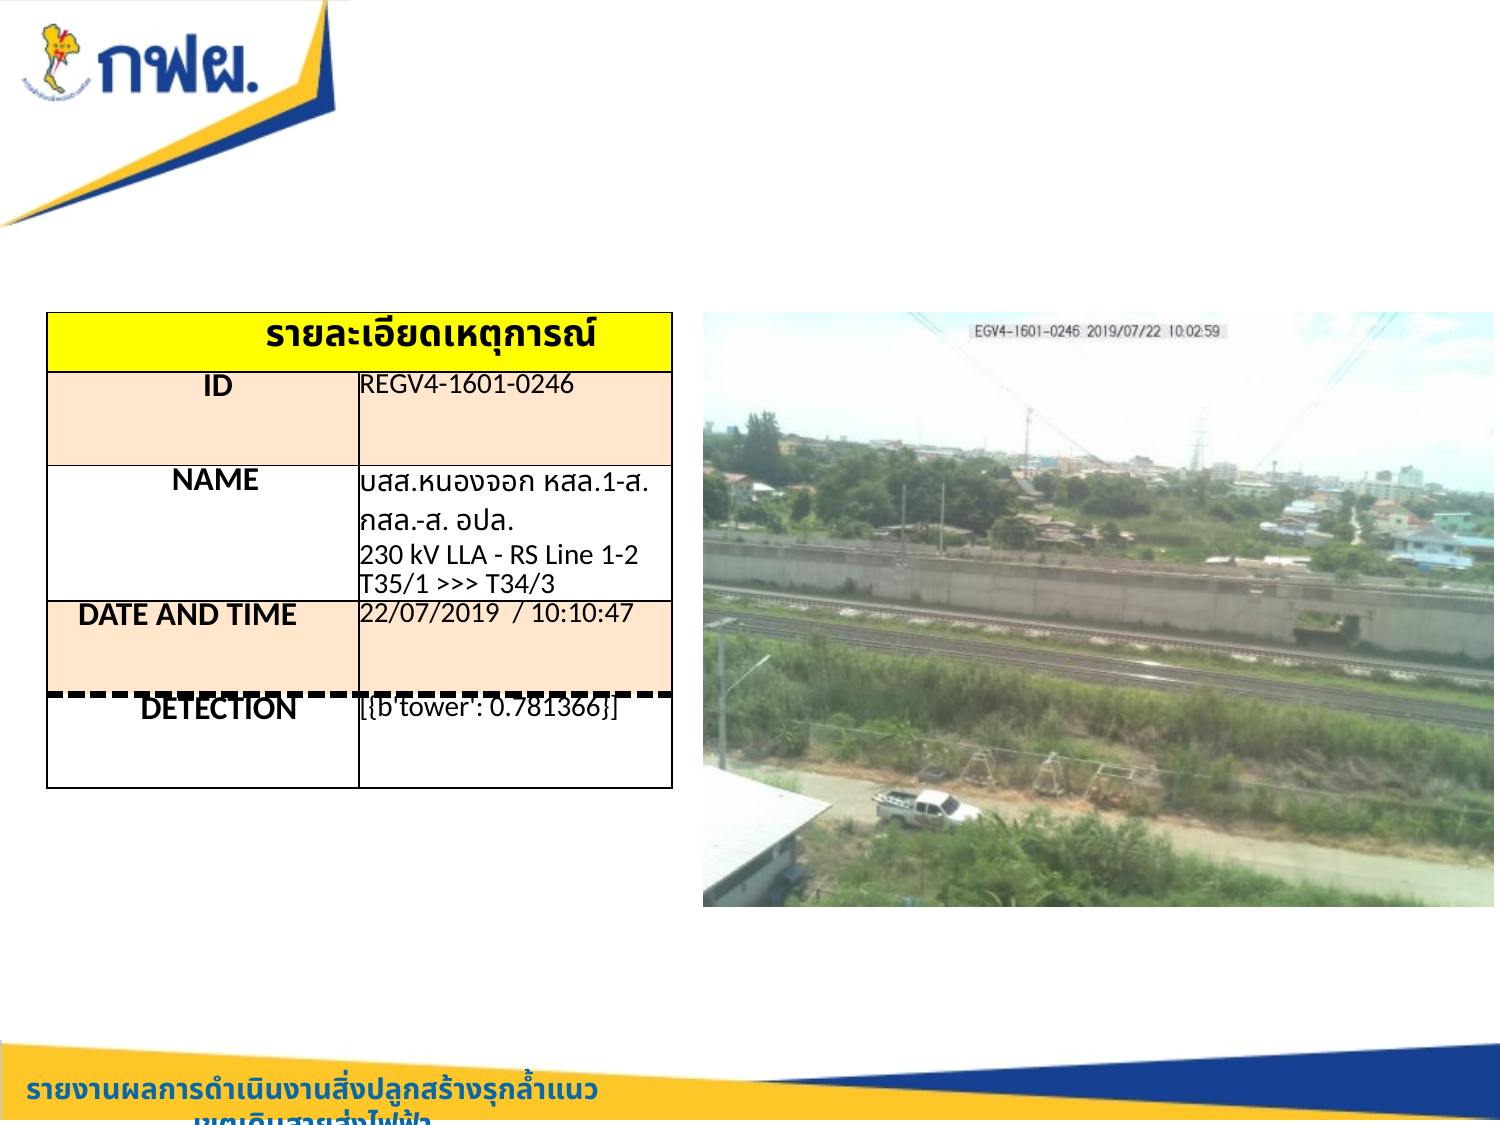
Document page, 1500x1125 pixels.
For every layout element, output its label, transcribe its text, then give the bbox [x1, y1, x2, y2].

picture [702, 312, 1494, 907]
table_cell REGV4-1601-0246 [360, 373, 671, 465]
table_cell บสส.หนองจอก หสล.1-ส. กสล.-ส. อปล. 230 kV LLA - RS Line 1-2 T35/1 >>> T34/3 [360, 466, 671, 600]
table_cell DETECTION [48, 694, 358, 787]
picture [0, 1040, 1500, 1120]
table_cell 22/07/2019 / 10:10:47 [360, 602, 671, 694]
table_cell [{b'tower': 0.781366}] [360, 694, 671, 787]
table_cell NAME [48, 466, 358, 600]
picture [0, 0, 351, 235]
table_cell DATE AND TIME [48, 602, 358, 694]
table_header รายละเอียดเหตุการณ์ [48, 313, 671, 371]
table_cell ID [48, 373, 358, 465]
